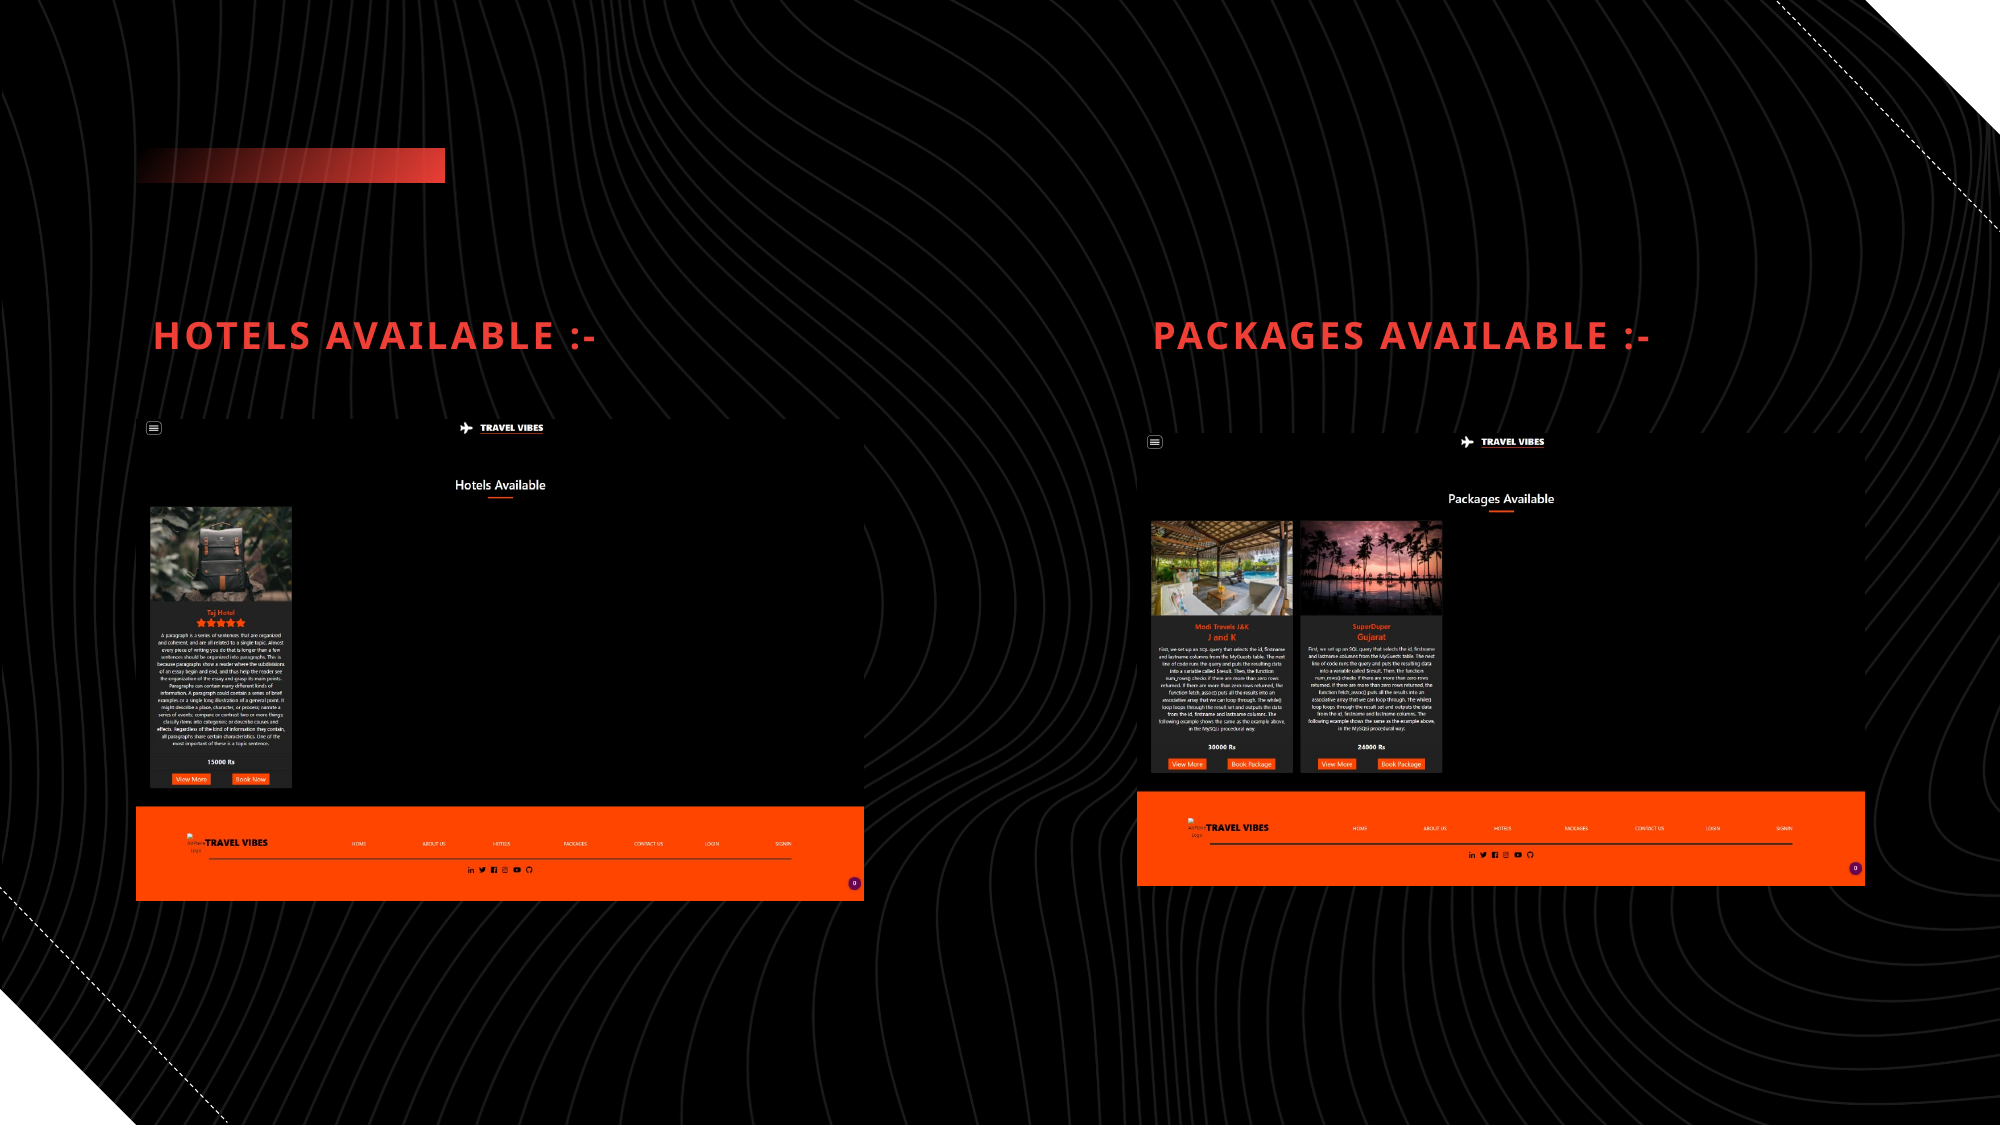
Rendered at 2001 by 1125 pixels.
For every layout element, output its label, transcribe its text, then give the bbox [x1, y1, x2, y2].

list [1137, 433, 1865, 886]
list HOTELS AVAILABLE :- [137, 265, 865, 381]
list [136, 419, 864, 901]
list PACKAGES AVAILABLE :- [1137, 265, 1865, 381]
